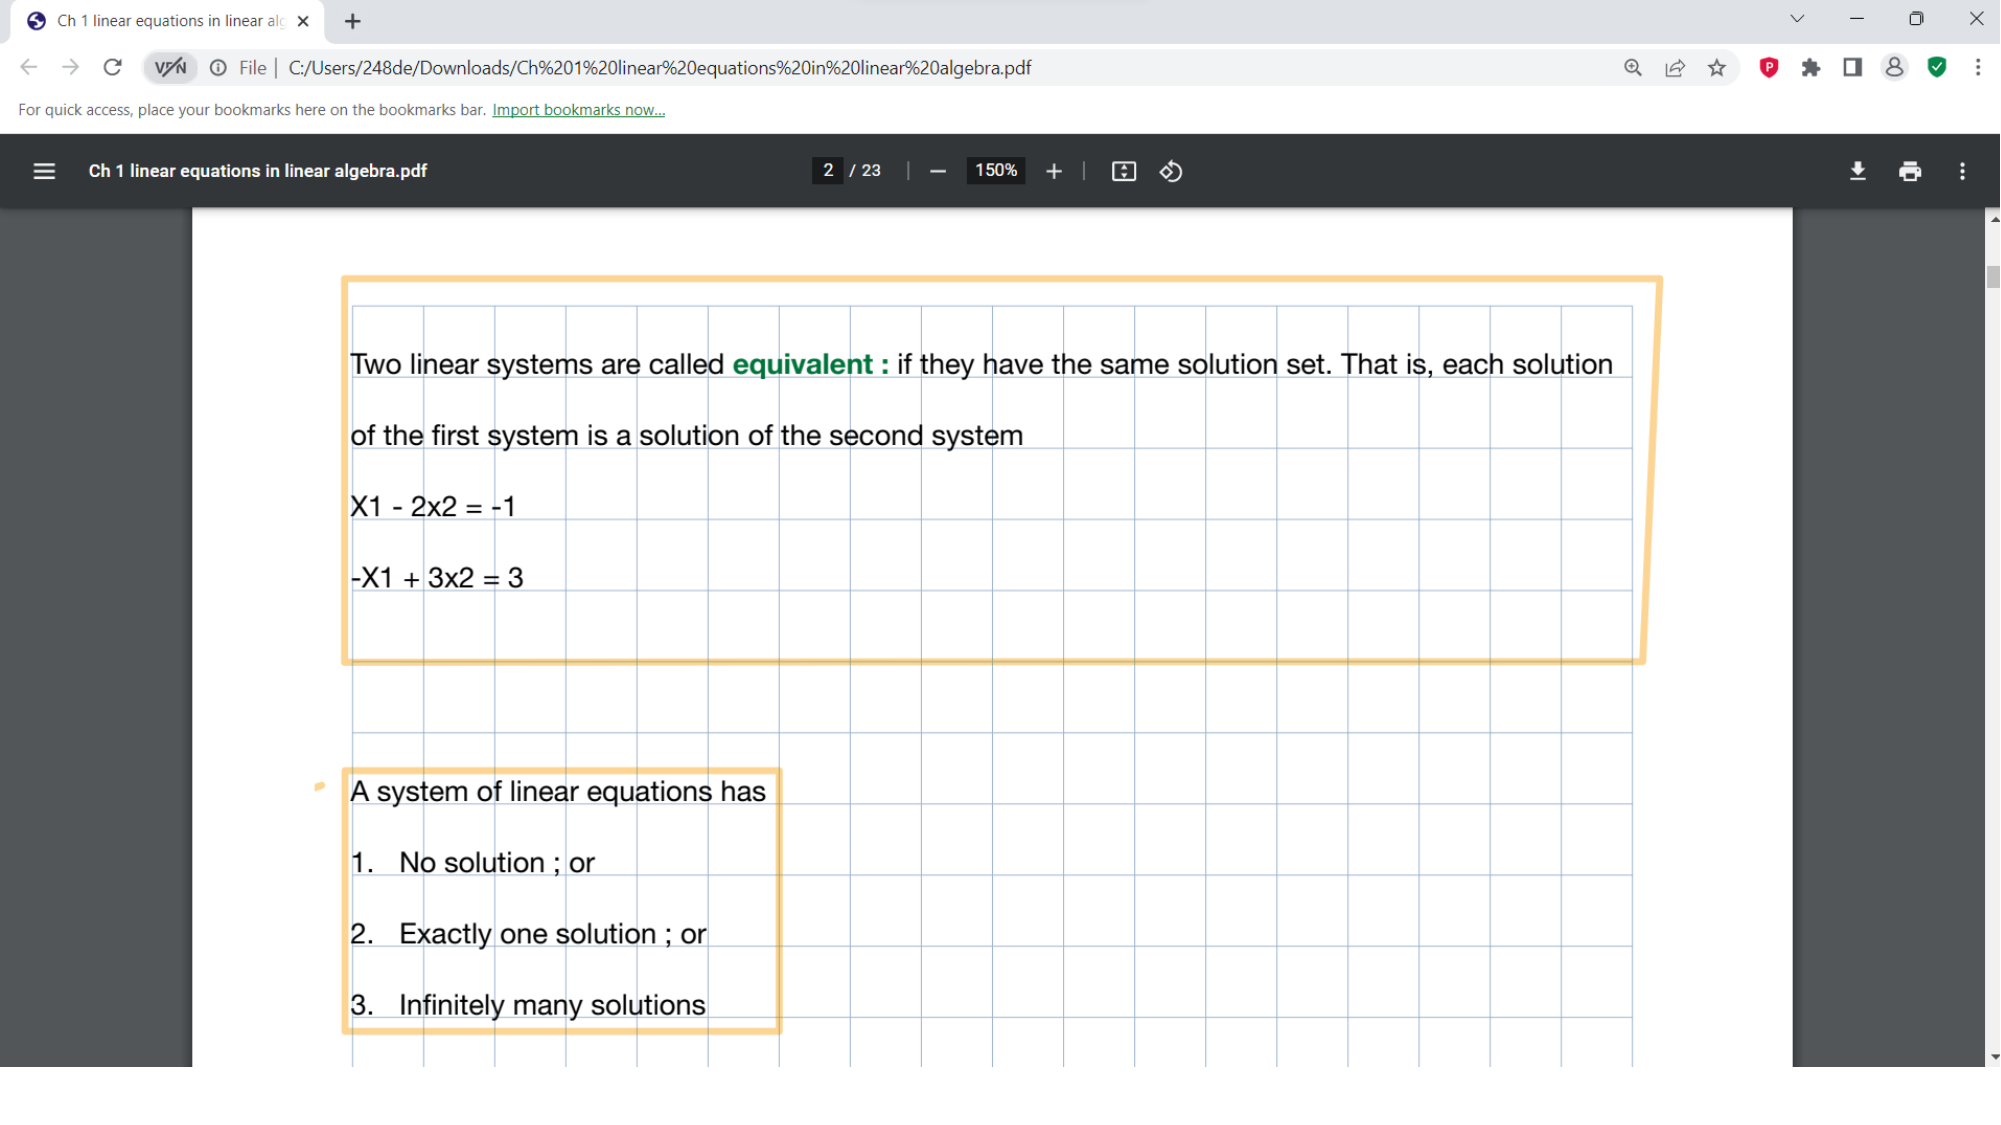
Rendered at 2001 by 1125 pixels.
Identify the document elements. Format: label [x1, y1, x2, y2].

list [0, 0, 2000, 1067]
